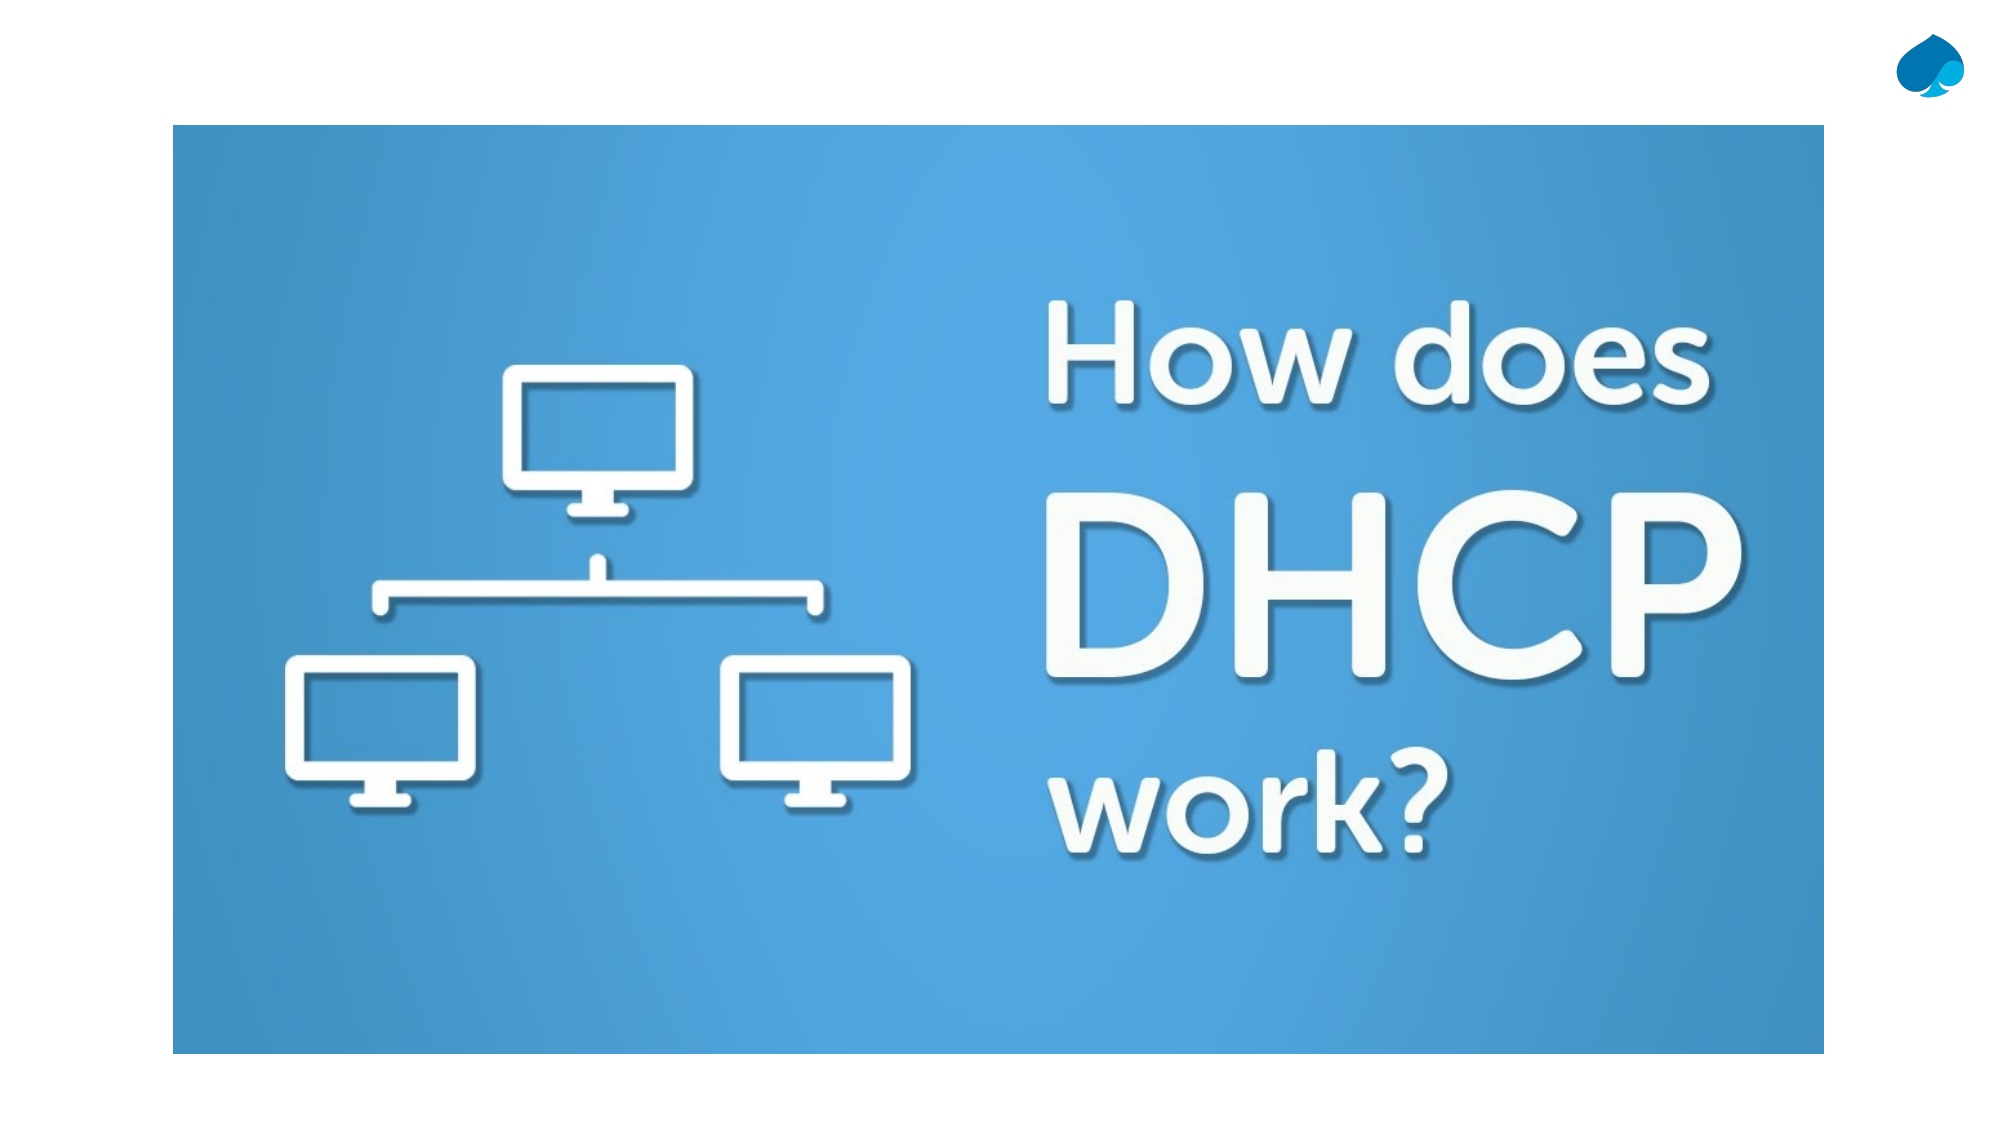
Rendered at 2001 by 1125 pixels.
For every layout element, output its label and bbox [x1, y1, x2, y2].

picture [1936, 34, 1964, 62]
picture [1894, 34, 1964, 107]
picture [173, 125, 1824, 1054]
